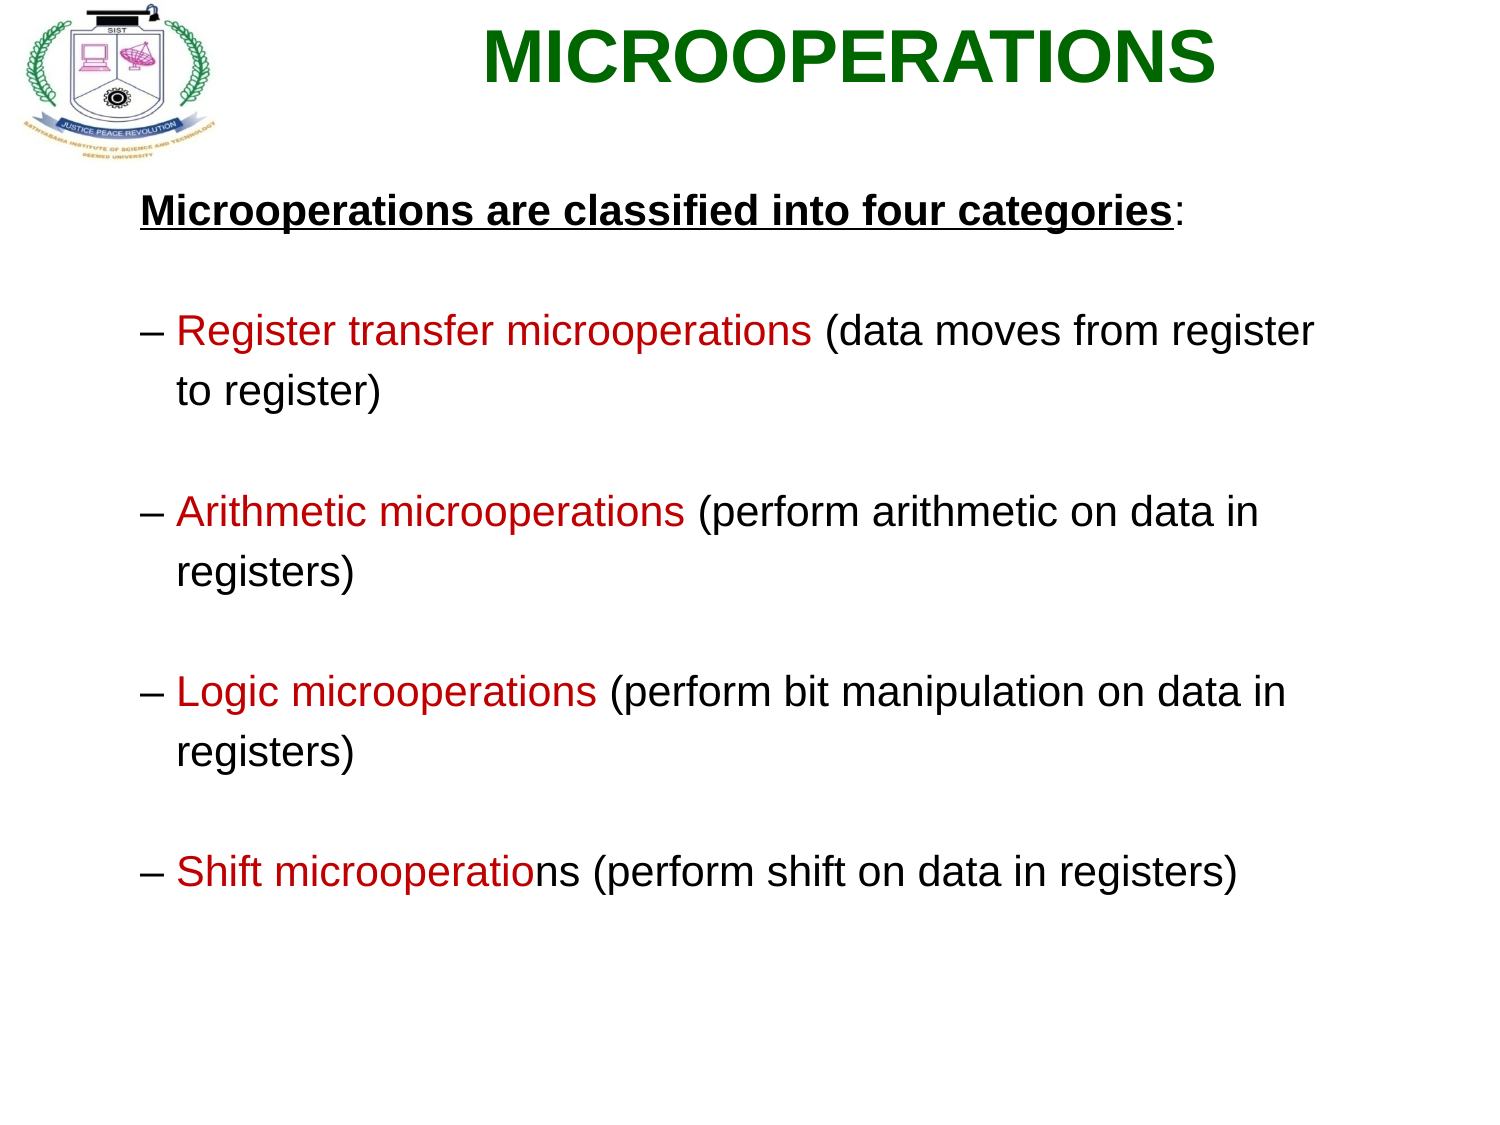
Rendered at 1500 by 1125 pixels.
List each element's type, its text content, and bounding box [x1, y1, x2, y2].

subtitle Microoperations are classified into four categories: – Register transfer microoperations (data moves from register to register) – Arithmetic microoperations (perform arithmetic on data in registers) – Logic microoperations (perform bit manipulation on data in registers) – Shift microoperations (perform shift on data in registers) [125, 174, 1413, 913]
title MICROOPERATIONS [212, 0, 1488, 117]
picture [0, 0, 237, 175]
